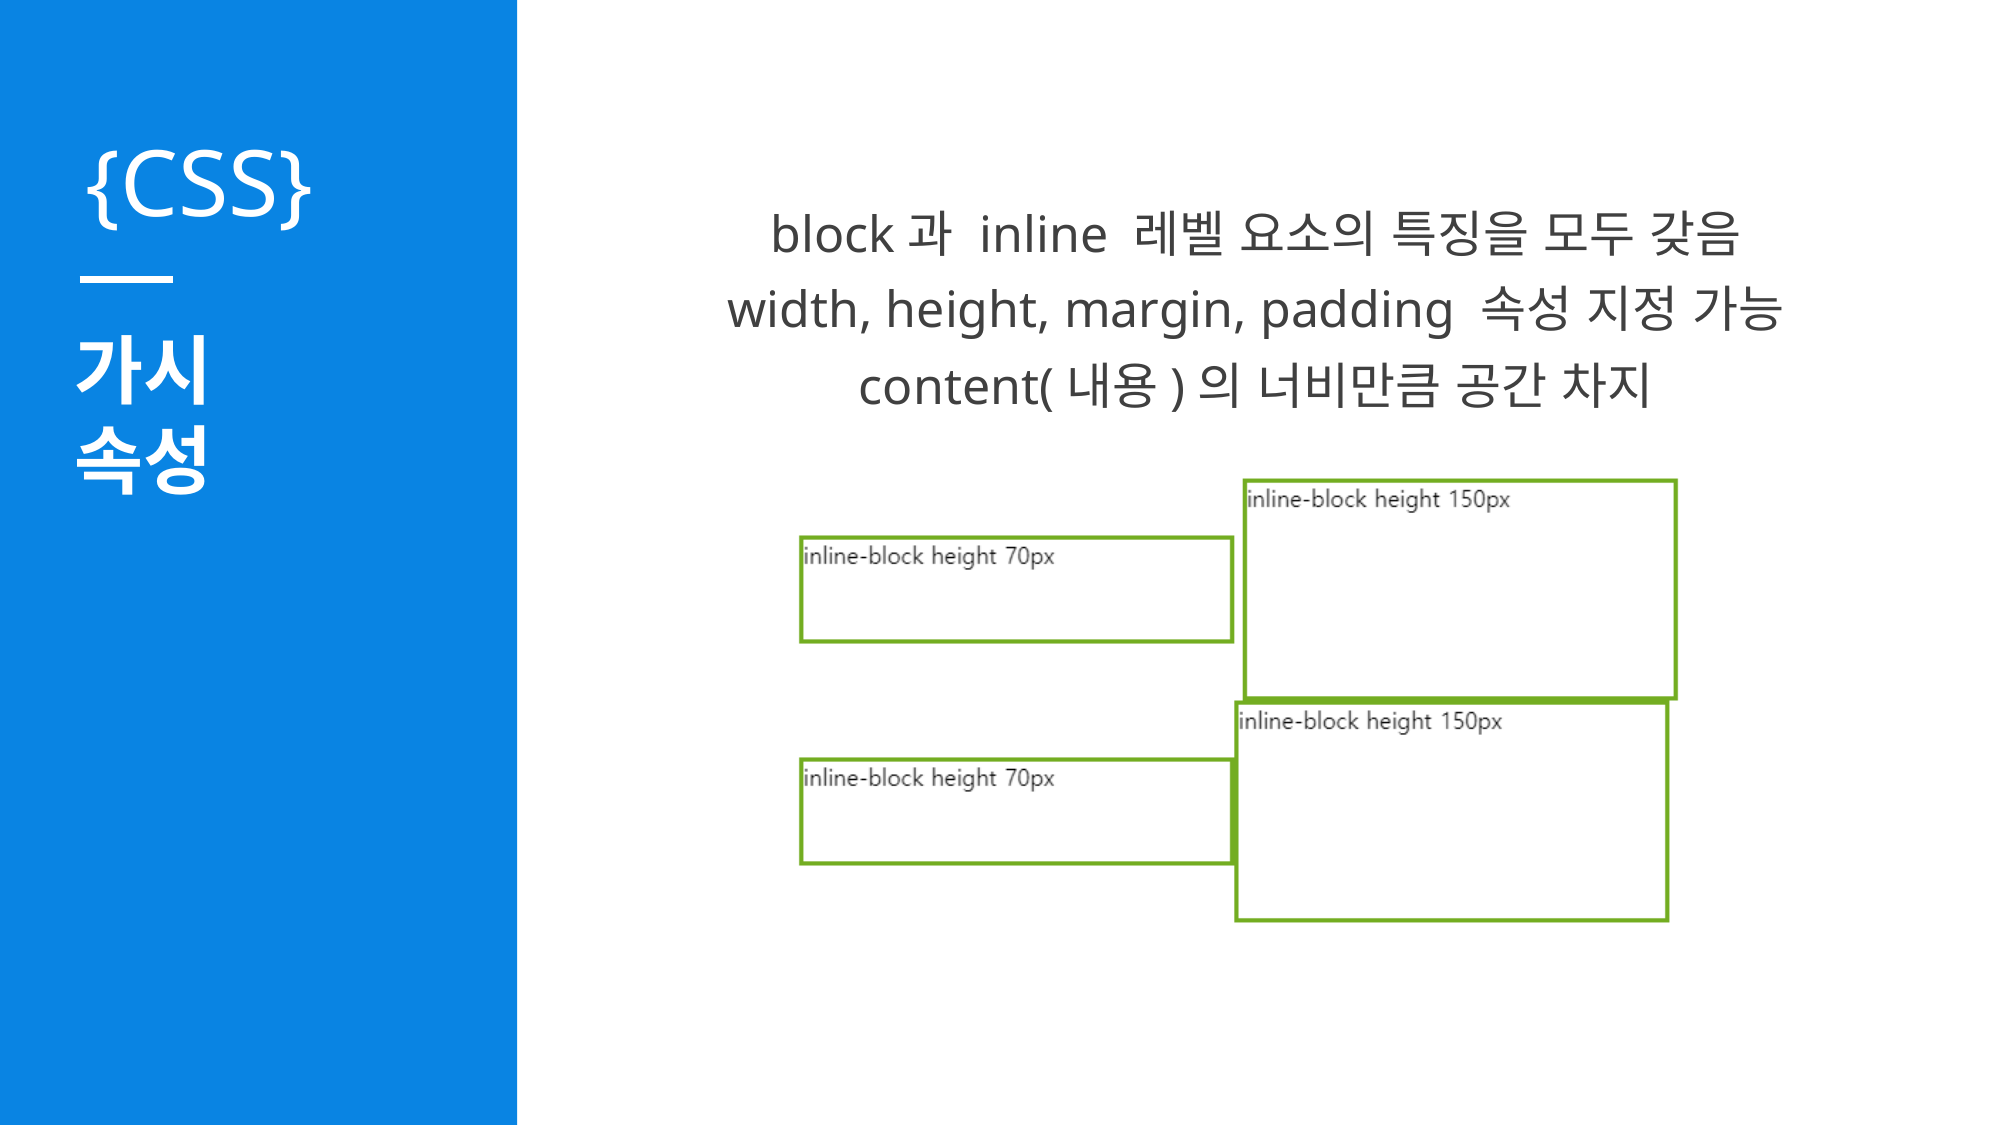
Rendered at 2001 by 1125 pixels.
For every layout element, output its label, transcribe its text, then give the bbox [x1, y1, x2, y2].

text_box width, height, margin, padding 속성 지정 가능 [644, 270, 1869, 345]
text_box 가시 속성 [59, 316, 228, 512]
picture [778, 456, 1708, 944]
text_box block과 inline 레벨 요소의 특징을 모두 갖음 [644, 195, 1869, 270]
text_box content(내용)의 너비만큼 공간 차지 [644, 346, 1869, 422]
